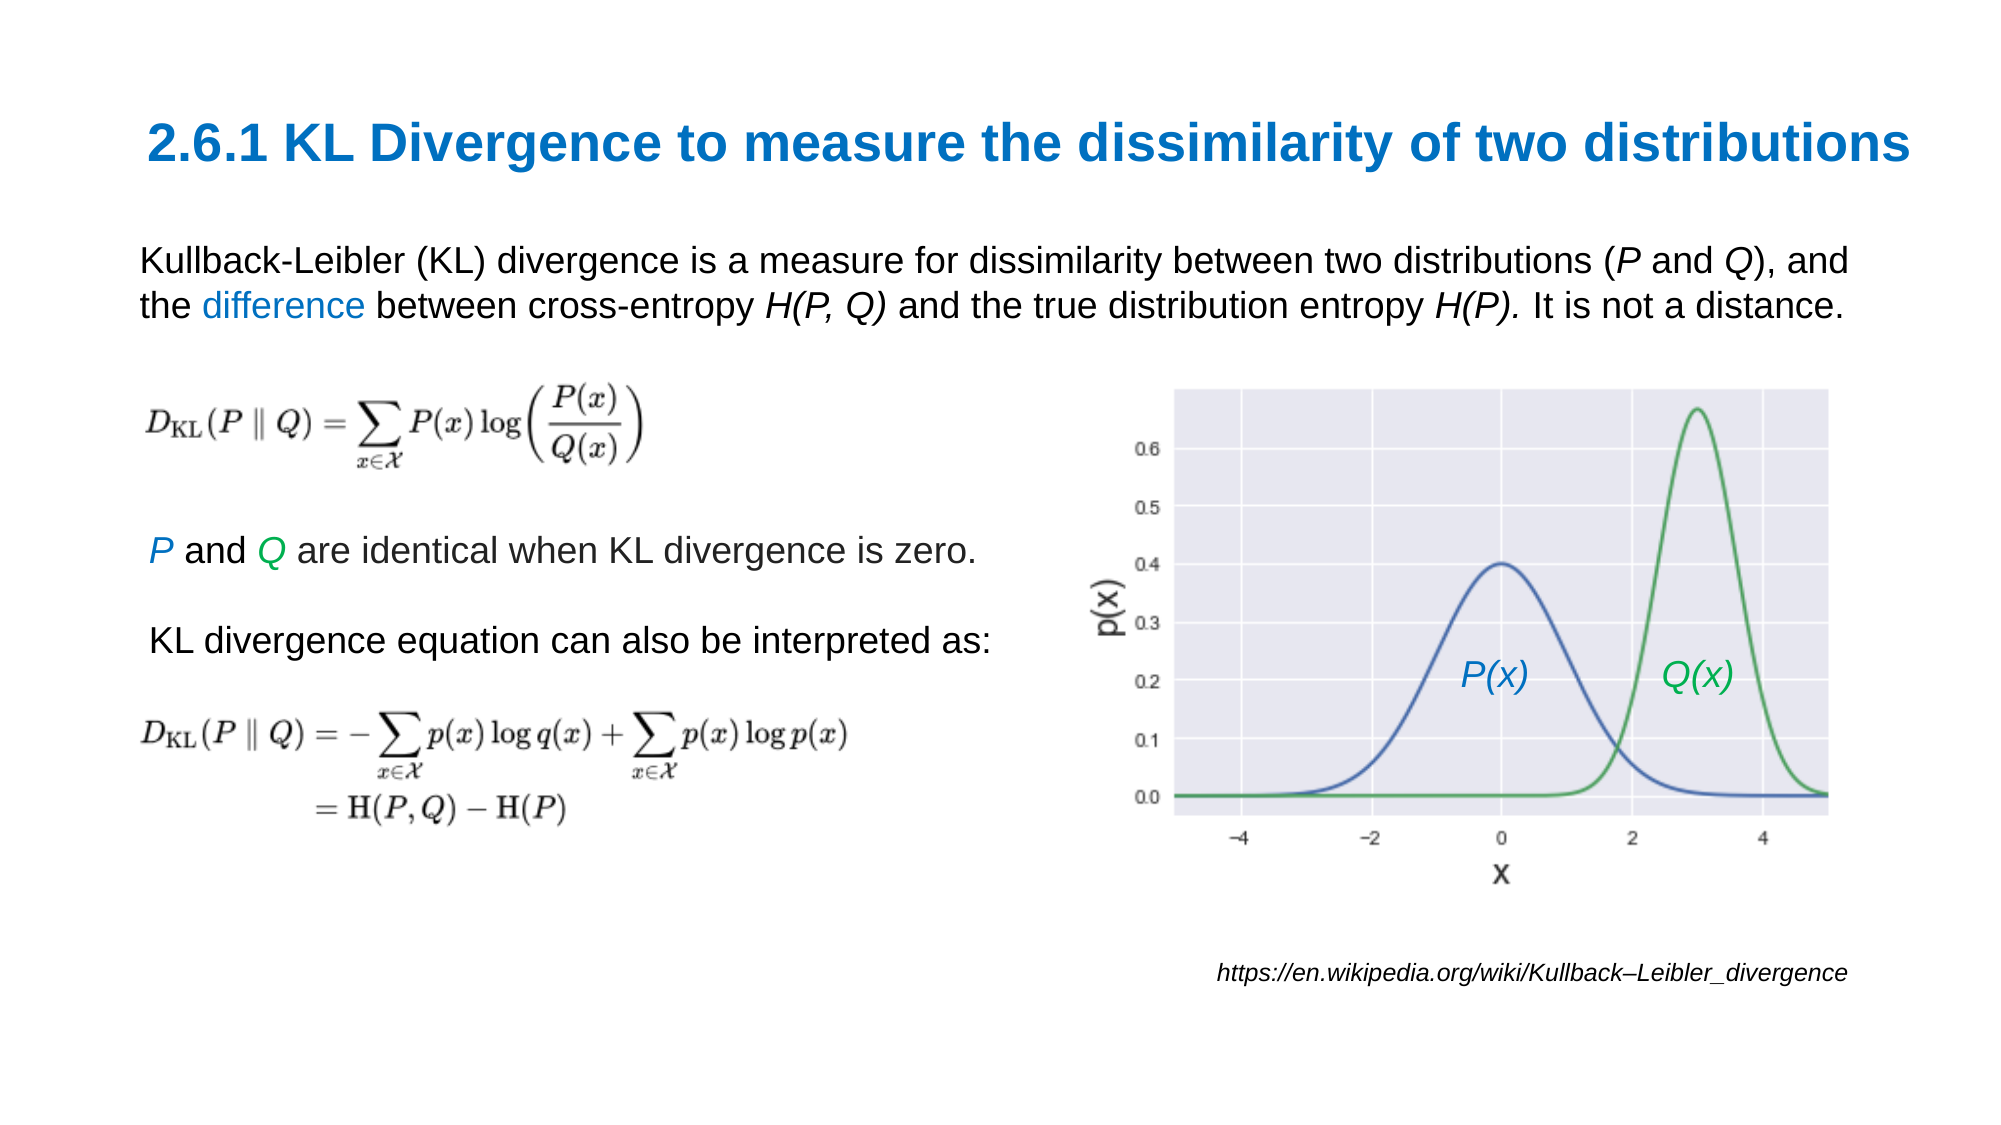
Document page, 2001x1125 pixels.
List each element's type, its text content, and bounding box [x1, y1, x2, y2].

text_box 2.6.1 KL Divergence to measure the dissimilarity of two distributions [132, 100, 1930, 180]
picture [134, 703, 869, 839]
text_box https://en.wikipedia.org/wiki/Kullback–Leibler_divergence [1202, 948, 1865, 994]
picture [134, 374, 650, 480]
text_box P and Q are identical when KL divergence is zero. KL divergence equation can also be interpreted as: [134, 518, 1010, 669]
text_box Kullback-Leibler (KL) divergence is a measure for dissimilarity between two distributions (P and Q), and the difference between cross-entropy H(P, Q) and the true distribution entropy H(P). It is not a distance. [124, 228, 1917, 334]
picture [1079, 374, 1866, 900]
